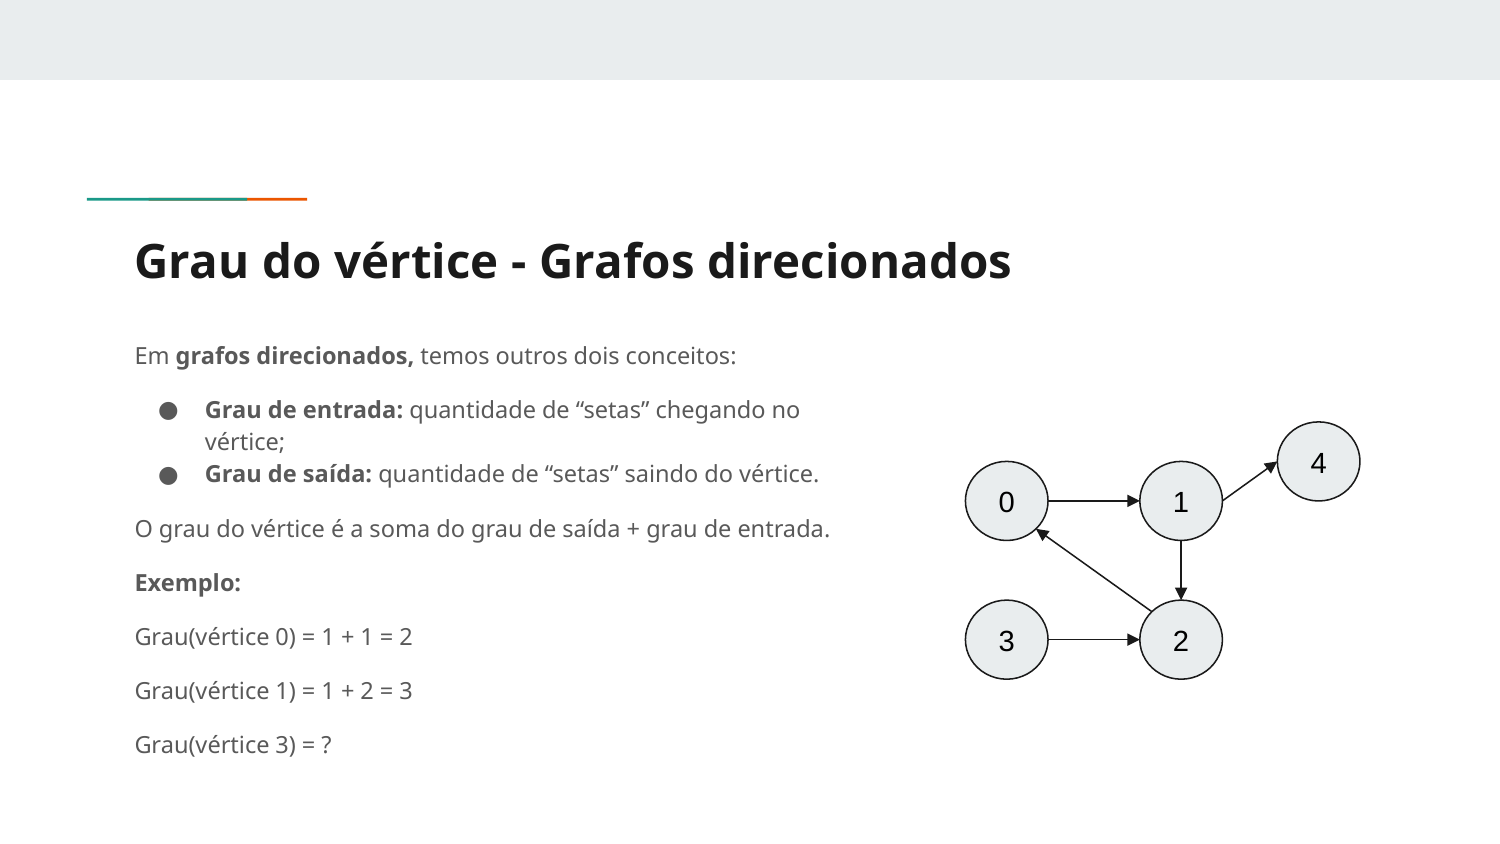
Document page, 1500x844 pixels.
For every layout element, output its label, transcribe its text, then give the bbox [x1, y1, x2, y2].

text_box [1222, 461, 1278, 502]
text_box 1 [1139, 461, 1222, 541]
text_box 3 [965, 600, 1049, 680]
list Em grafos direcionados, temos outros dois conceitos: Grau de entrada: quantidade de “setas” chegando no vértice; Grau de saída: quantidade de “setas” saindo do vértice. O grau do vértice é a soma do grau de saída + grau de entrada. Exemplo: Grau(vértice 0) = 1 + 1 = 2 Grau(vértice 1) = 1 + 2 = 3 Grau(vértice 3) = ? [119, 321, 849, 788]
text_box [1035, 528, 1153, 612]
text_box 0 [965, 461, 1048, 541]
text_box 2 [1139, 600, 1223, 680]
text_box 4 [1277, 421, 1360, 501]
title Grau do vértice - Grafos direcionados [119, 216, 1381, 305]
